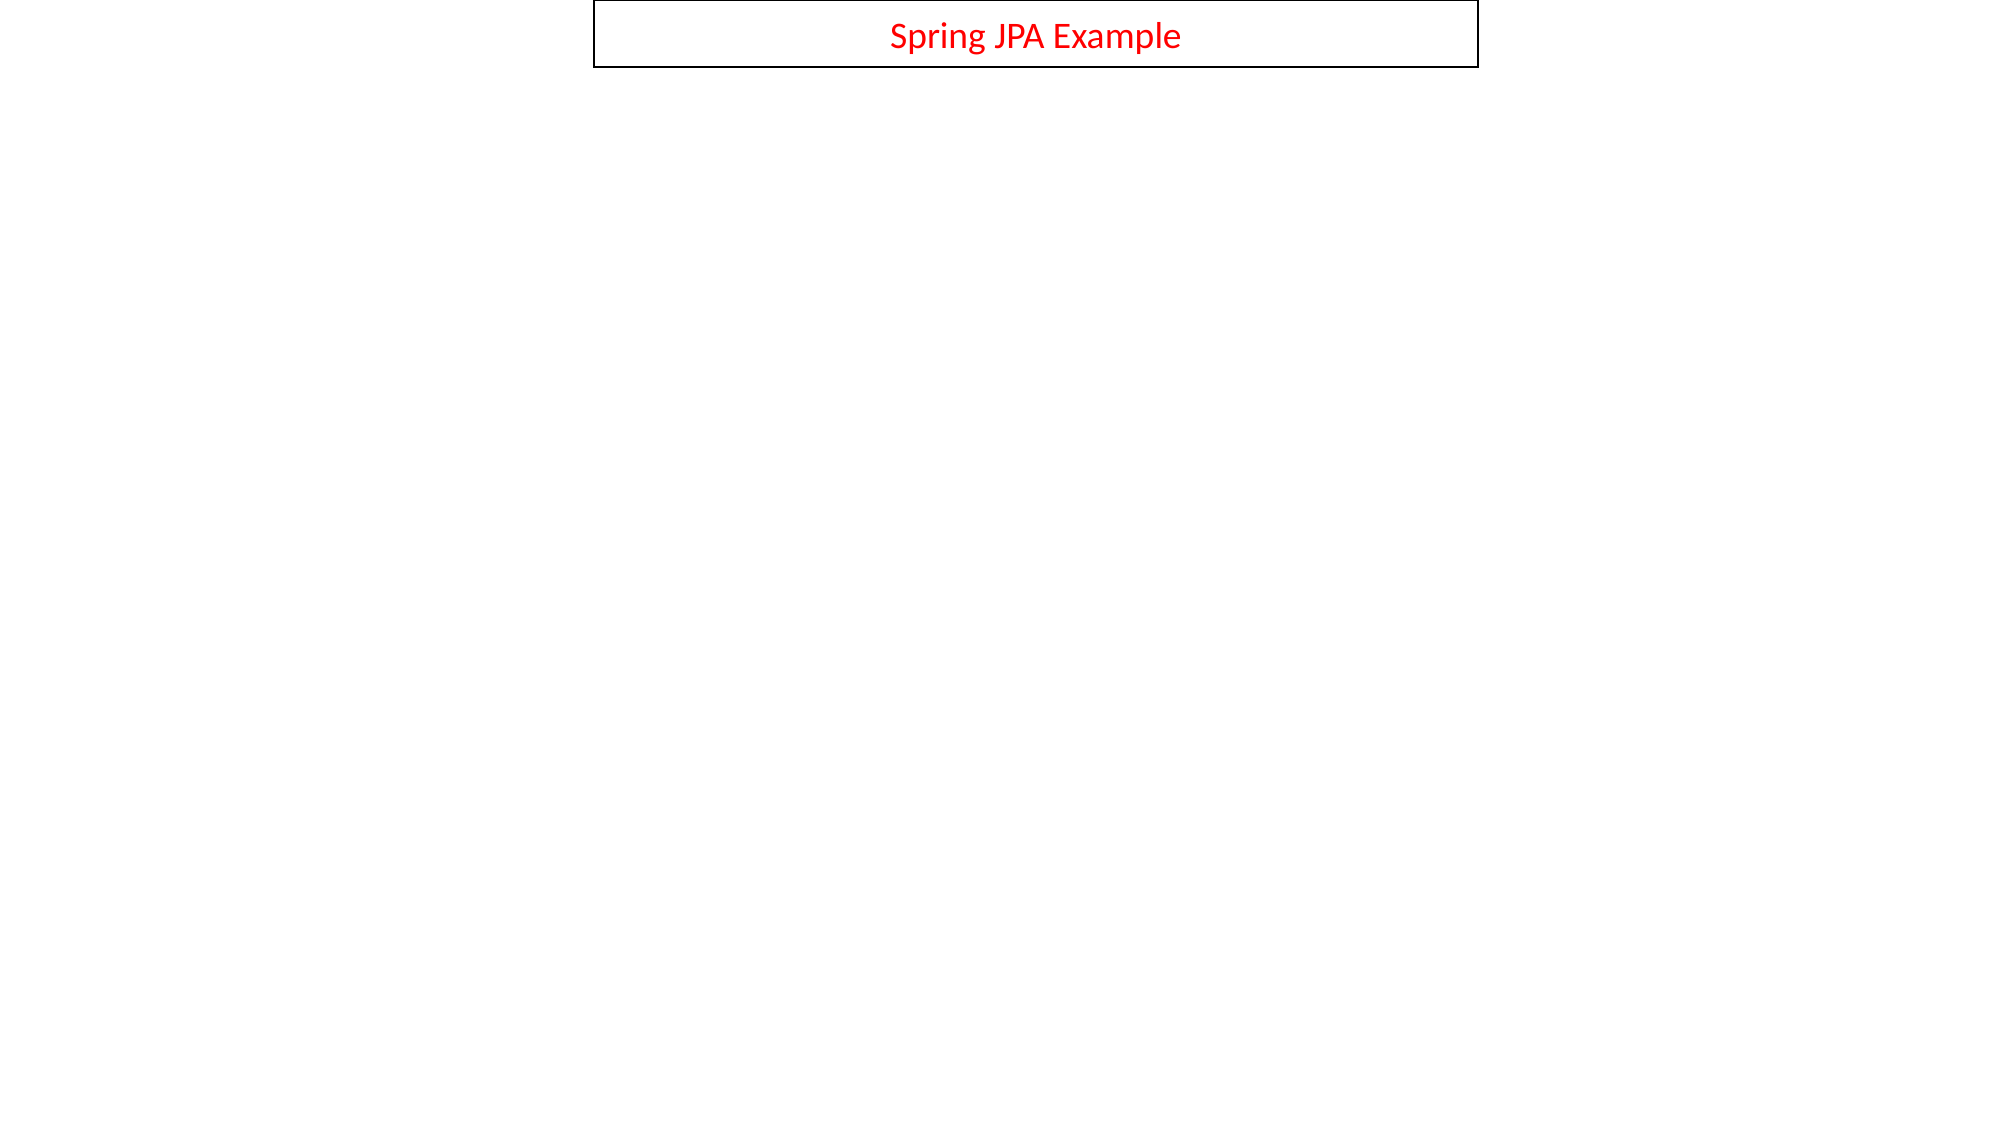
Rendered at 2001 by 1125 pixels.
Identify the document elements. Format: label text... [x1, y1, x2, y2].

text_box Spring JPA Example [593, 0, 1479, 68]
